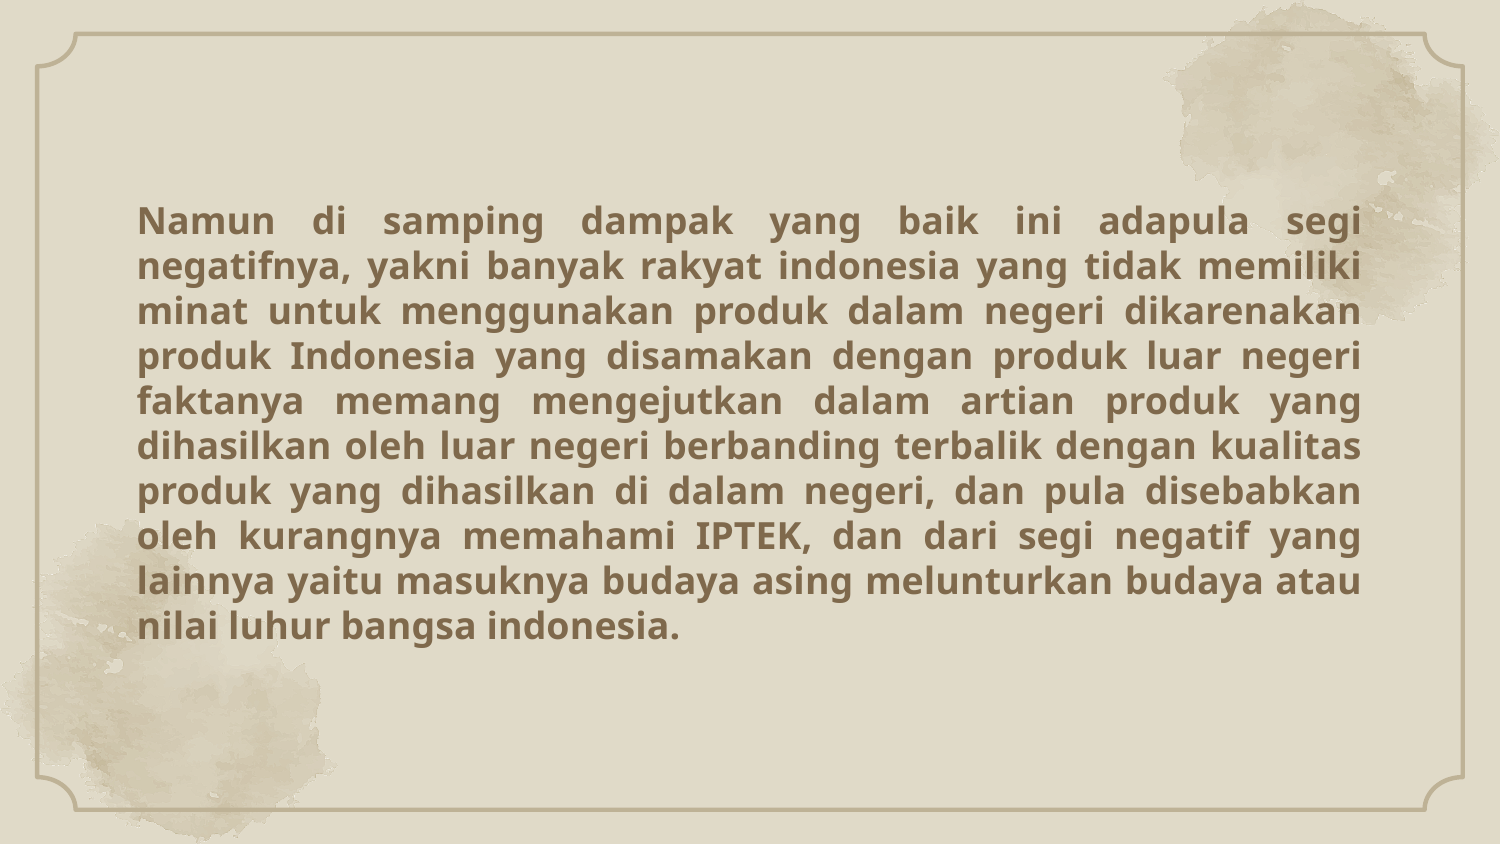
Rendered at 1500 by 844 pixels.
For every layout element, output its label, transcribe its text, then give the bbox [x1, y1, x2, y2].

title Namun di samping dampak yang baik ini adapula segi negatifnya, yakni banyak rakyat indonesia yang tidak memiliki minat untuk menggunakan produk dalam negeri dikarenakan produk Indonesia yang disamakan dengan produk luar negeri faktanya memang mengejutkan dalam artian produk yang dihasilkan oleh luar negeri berbanding terbalik dengan kualitas produk yang dihasilkan di dalam negeri, dan pula disebabkan oleh kurangnya memahami IPTEK, dan dari segi negatif yang lainnya yaitu masuknya budaya asing melunturkan budaya atau nilai luhur bangsa indonesia. [121, 89, 1379, 755]
